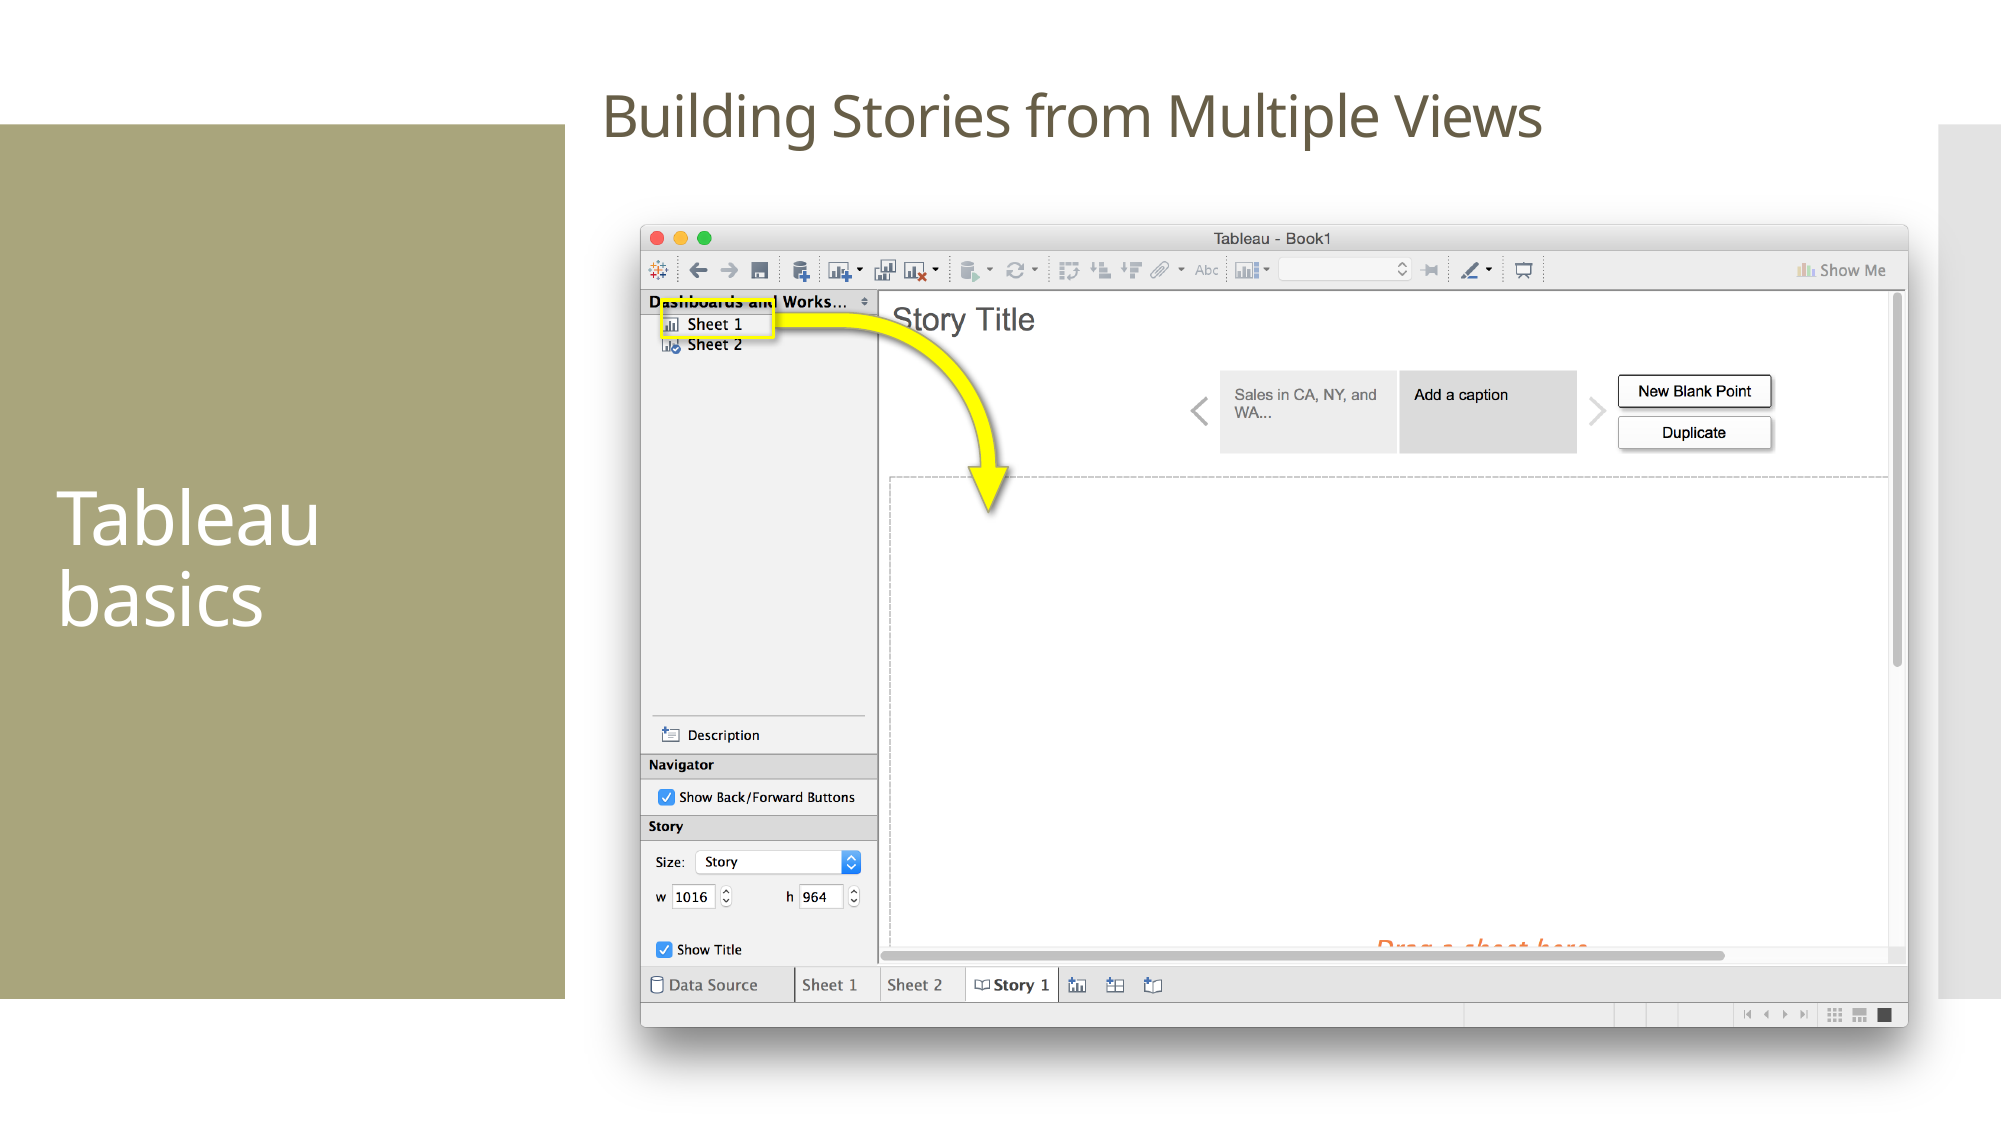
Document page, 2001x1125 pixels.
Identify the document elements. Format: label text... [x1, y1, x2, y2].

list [574, 187, 1974, 1121]
text_box Tableau basics [41, 184, 525, 940]
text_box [728, 232, 942, 580]
title Building Stories from Multiple Views [586, 37, 1937, 187]
